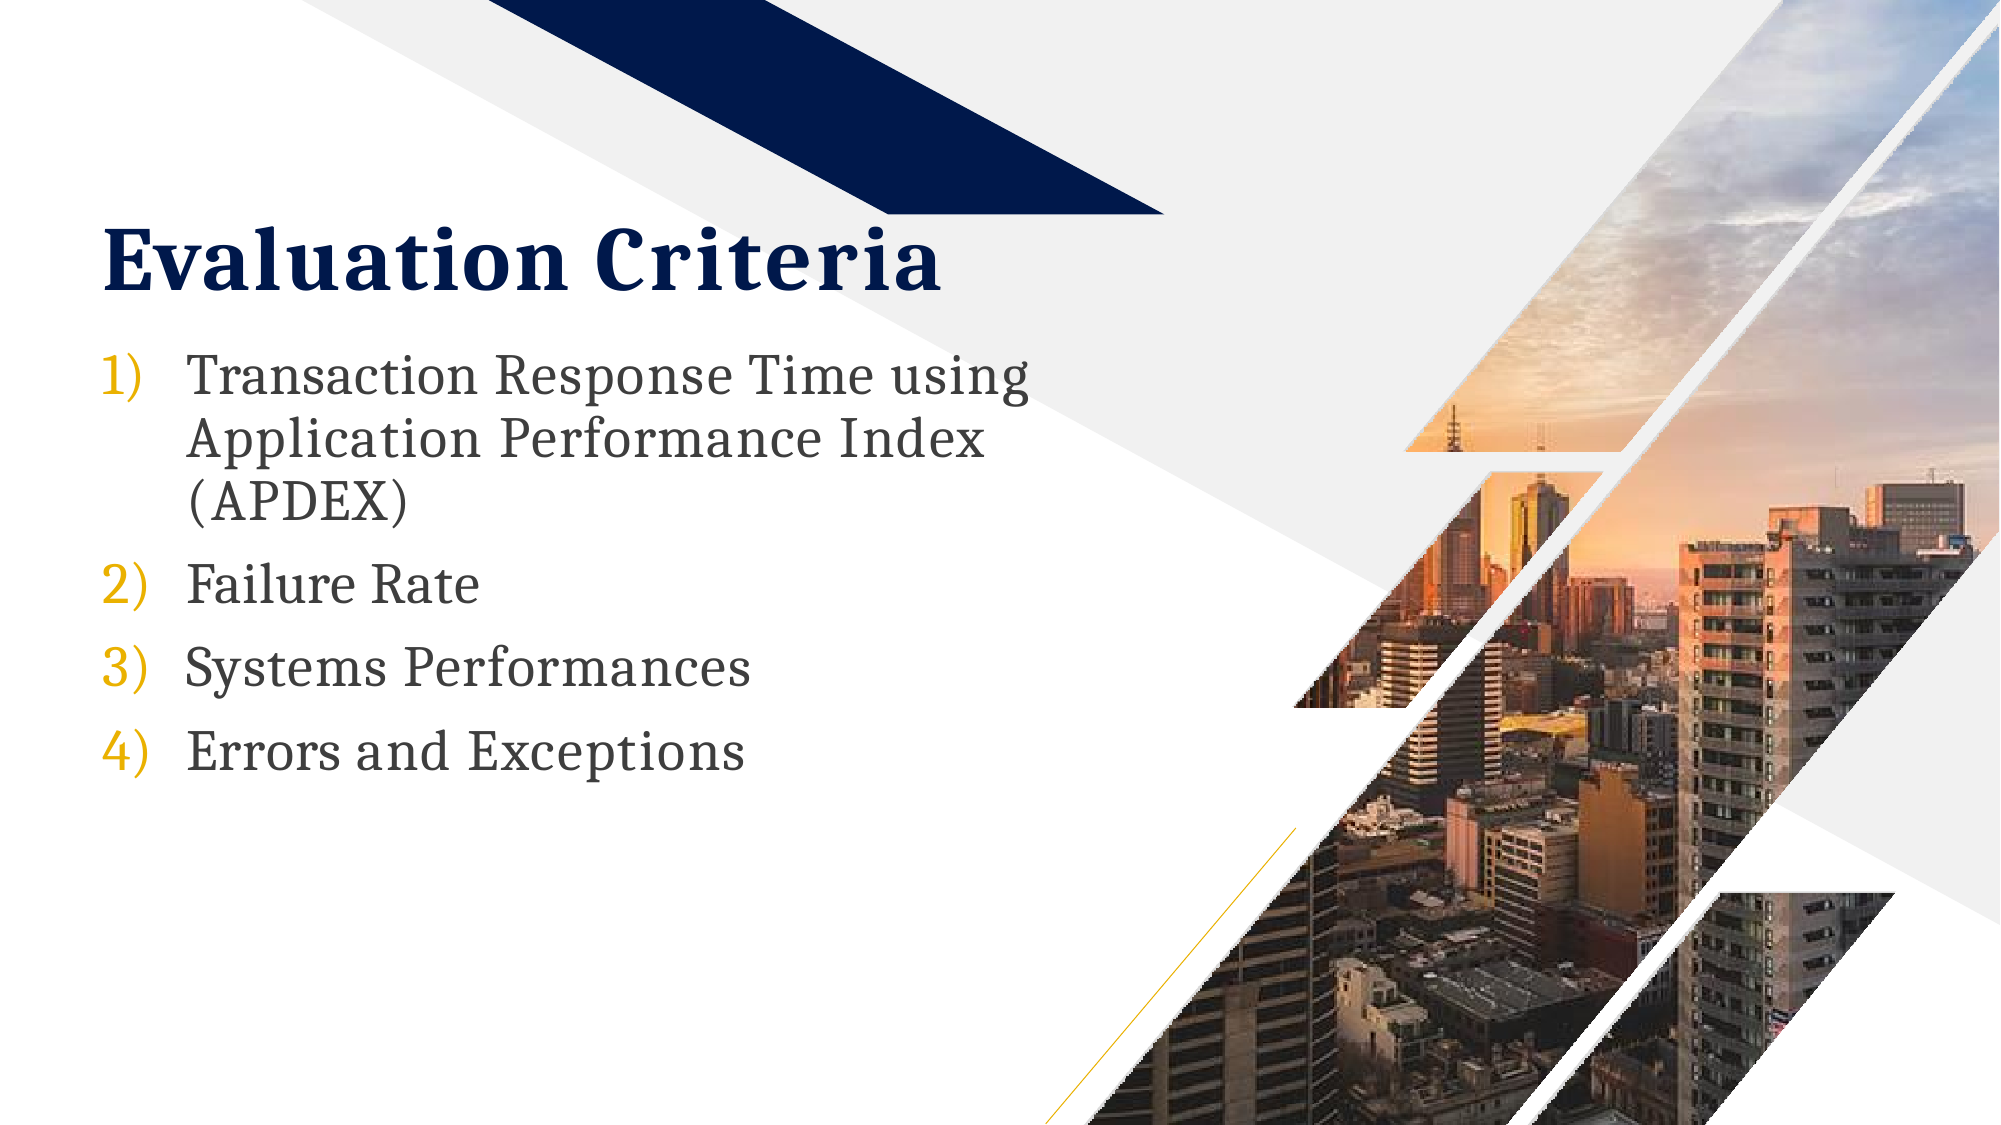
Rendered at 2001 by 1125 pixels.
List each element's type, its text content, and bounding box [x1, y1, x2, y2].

text_box Transaction Response Time using Application Performance Index (APDEX) Failure Rate Systems Performances Errors and Exceptions [100, 333, 1077, 783]
title Evaluation Criteria [100, 196, 972, 333]
picture [1082, 0, 2000, 1125]
